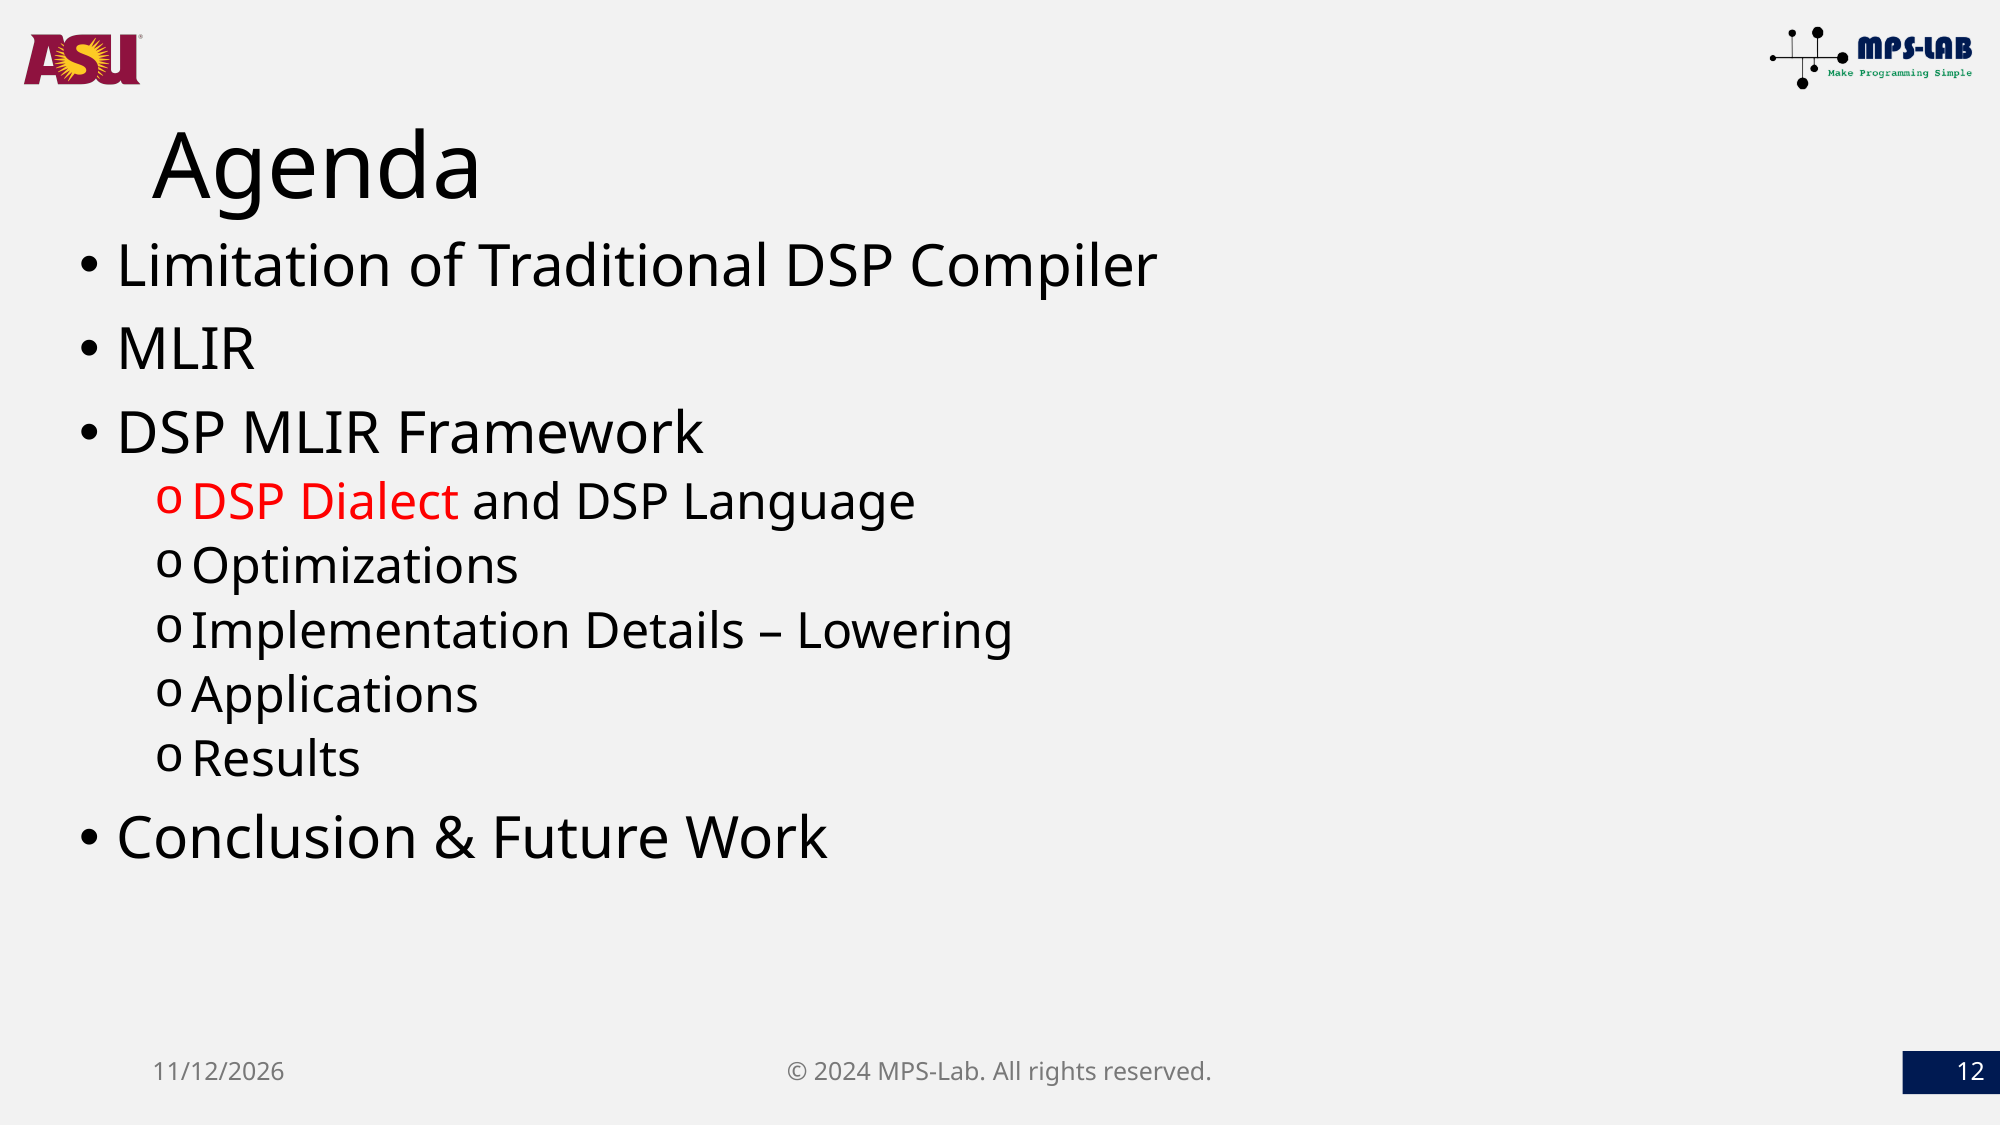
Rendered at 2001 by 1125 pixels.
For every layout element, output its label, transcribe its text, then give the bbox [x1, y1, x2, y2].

picture [1768, 12, 1992, 97]
footer © 2024 MPS-Lab. All rights reserved. [662, 1042, 1338, 1103]
slide_number 12 [1902, 1051, 2000, 1095]
picture [8, 17, 158, 102]
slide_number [137, 1042, 588, 1103]
list Limitation of Traditional DSP Compiler MLIR DSP MLIR Framework DSP Dialect and DSP Language Optimizations Implementation Details – Lowering Applications Results Conclusion & Future Work [64, 228, 1863, 1014]
title Agenda [137, 59, 1863, 228]
